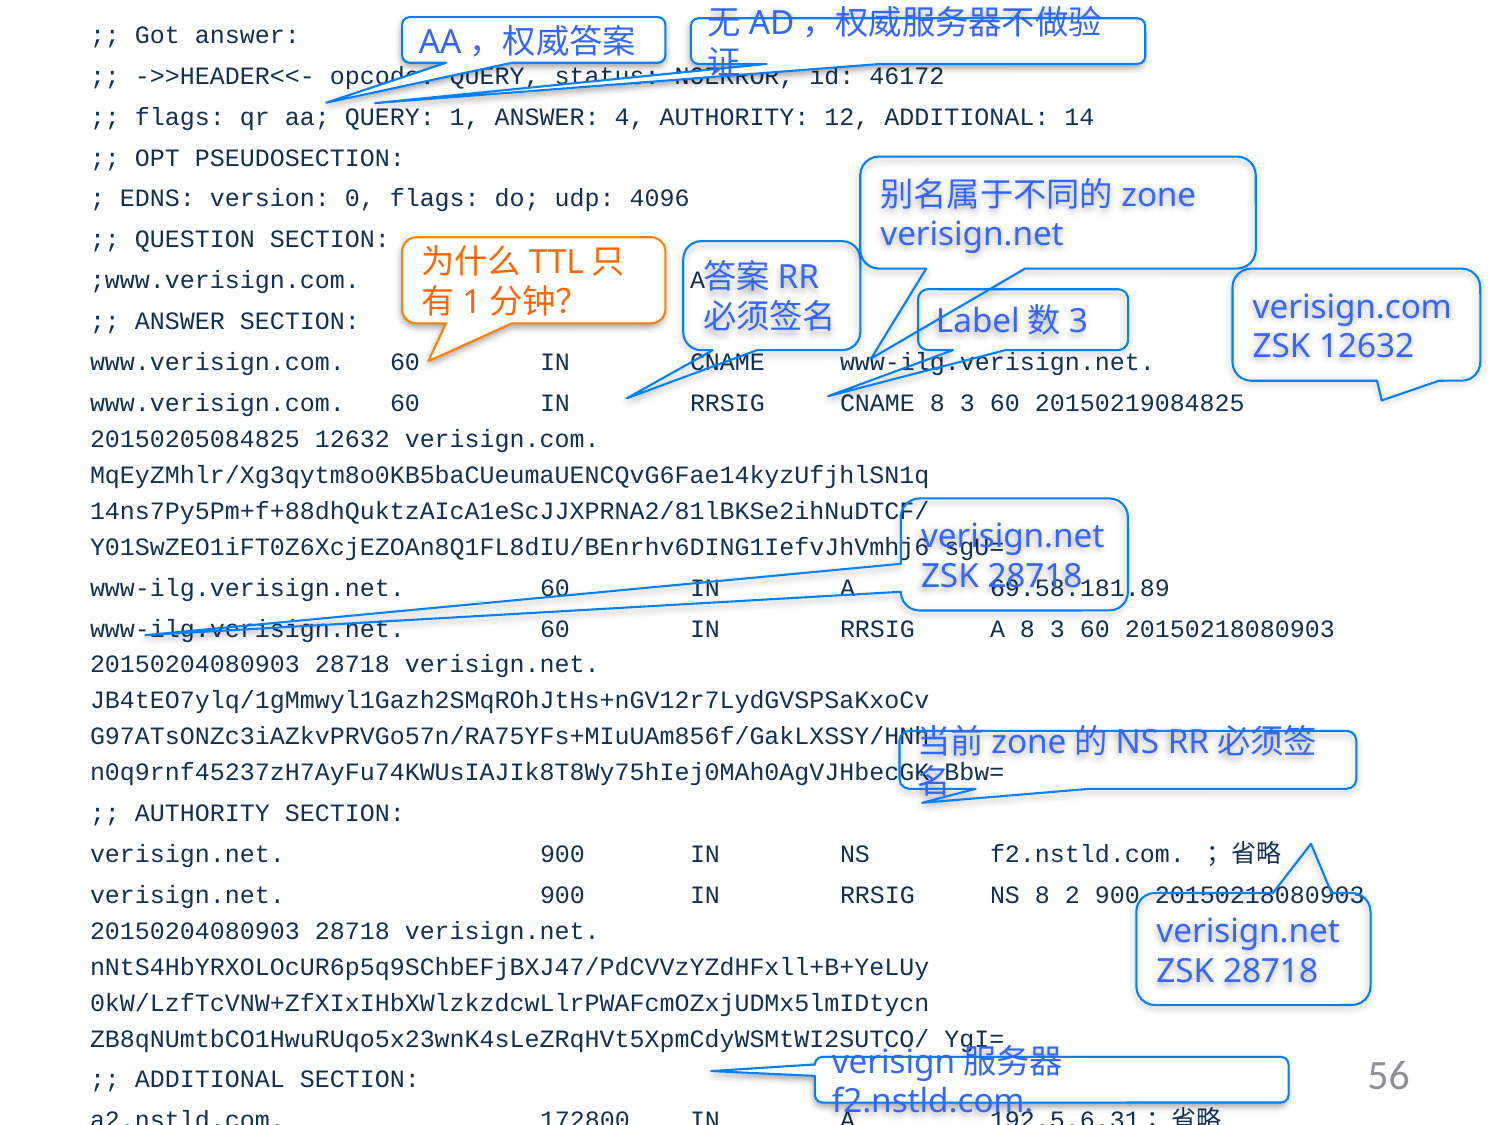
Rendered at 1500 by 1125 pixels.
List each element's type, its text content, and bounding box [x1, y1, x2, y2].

text_box 为什么TTL只有1分钟？ [401, 236, 667, 362]
text_box AA，权威答案 [325, 16, 667, 104]
slide_number 56 [1074, 1042, 1425, 1103]
text_box verisign.com ZSK 12632 [1231, 267, 1482, 402]
text_box 当前zone的NS RR必须签名 [898, 730, 1358, 804]
text_box Label数3 [827, 288, 1129, 397]
text_box 答案RR 必须签名 [626, 240, 862, 400]
text_box verisign.net ZSK 28718 [144, 497, 1129, 636]
text_box 无AD，权威服务器不做验证 [374, 17, 1147, 104]
text_box 别名属于不同的zone verisign.net [859, 155, 1257, 360]
text_box verisign.net ZSK 28718 [1135, 843, 1372, 1006]
text_box verisign服务器f2.nstld.com. [710, 1056, 1290, 1104]
list ;; Got answer: ;; ->>HEADER<<- opcode: QUERY, status: NOERROR, id: 46172 ;; flags: qr aa; QUERY: 1, ANSWER: 4, AUTHORITY: 12, ADDITIONAL: 14 ;; OPT PSEUDOSECTION: ; EDNS: version: 0, flags: do; udp: 4096 ;; QUESTION SECTION: ;www.verisign.com. IN A ;; ANSWER SECTION: www.verisign.com. 60 IN CNAME www-ilg.verisign.net. www.verisign.com. 60 IN RRSIG CNAME 8 3 60 20150219084825 20150205084825 12632 verisign.com. MqEyZMhlr/Xg3qytm8o0KB5baCUeumaUENCQvG6Fae14kyzUfjhlSN1q 14ns7Py5Pm+f+88dhQuktzAIcA1eScJJXPRNA2/81lBKSe2ihNuDTCF/ Y01SwZEO1iFT0Z6XcjEZOAn8Q1FL8dIU/BEnrhv6DING1IefvJhVmhj6 sgU= www-ilg.verisign.net. 60 IN A 69.58.181.89 www-ilg.verisign.net. 60 IN RRSIG A 8 3 60 20150218080903 20150204080903 28718 verisign.net. JB4tEO7ylq/1gMmwyl1Gazh2SMqROhJtHs+nGV12r7LydGVSPSaKxoCv G97ATsONZc3iAZkvPRVGo57n/RA75YFs+MIuUAm856f/GakLXSSY/HNh n0q9rnf45237zH7AyFu74KWUsIAJIk8T8Wy75hIej0MAh0AgVJHbecGK Bbw= ;; AUTHORITY SECTION: verisign.net. 900 IN NS f2.nstld.com. ；省略 verisign.net. 900 IN RRSIG NS 8 2 900 20150218080903 20150204080903 28718 verisign.net. nNtS4HbYRXOLOcUR6p5q9SChbEFjBXJ47/PdCVVzYZdHFxll+B+YeLUy 0kW/LzfTcVNW+ZfXIxIHbXWlzkzdcwLlrPWAFcmOZxjUDMx5lmIDtycn ZB8qNUmtbCO1HwuRUqo5x23wnK4sLeZRqHVt5XpmCdyWSMtWI2SUTCO/ YgI= ;; ADDITIONAL SECTION: a2.nstld.com. 172800 IN A 192.5.6.31；省略 ;; SERVER: 192.35.51.31#53(192.35.51.31) [75, 4, 1425, 891]
